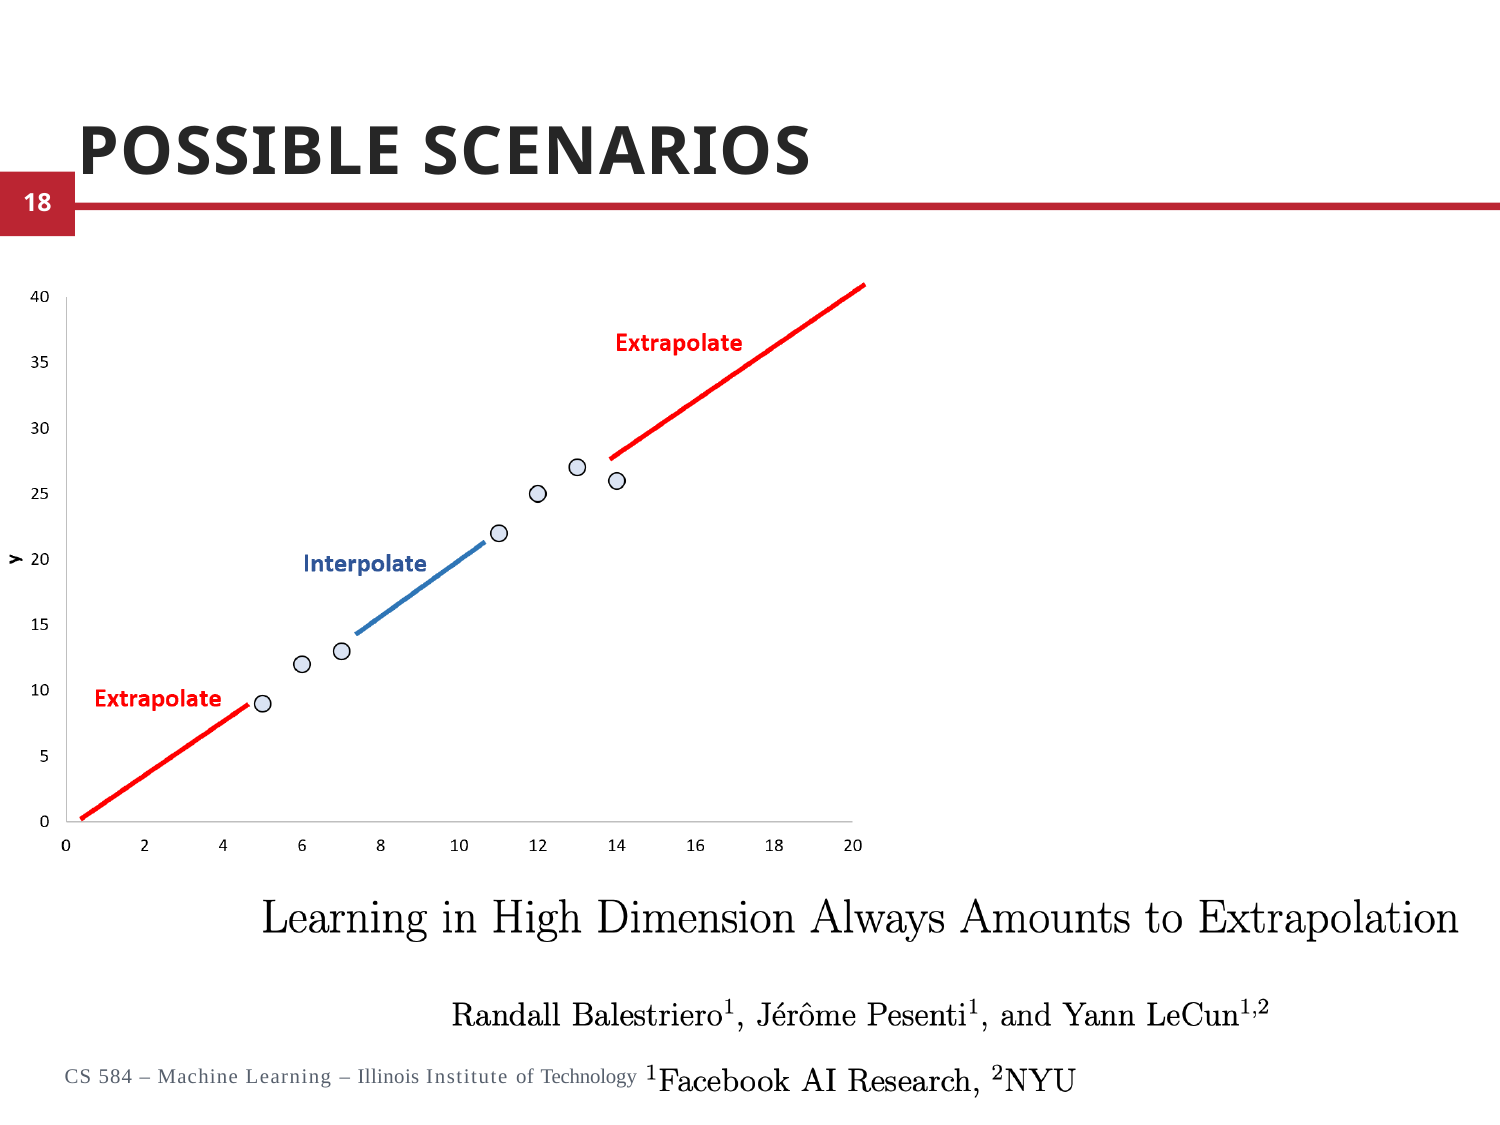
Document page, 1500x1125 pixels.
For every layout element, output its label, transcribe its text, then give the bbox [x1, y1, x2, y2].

footer CS 584 – Machine Learning – Illinois Institute of Technology [62, 1062, 654, 1125]
picture [0, 274, 1499, 1110]
title Possible Scenarios [75, 0, 1425, 188]
